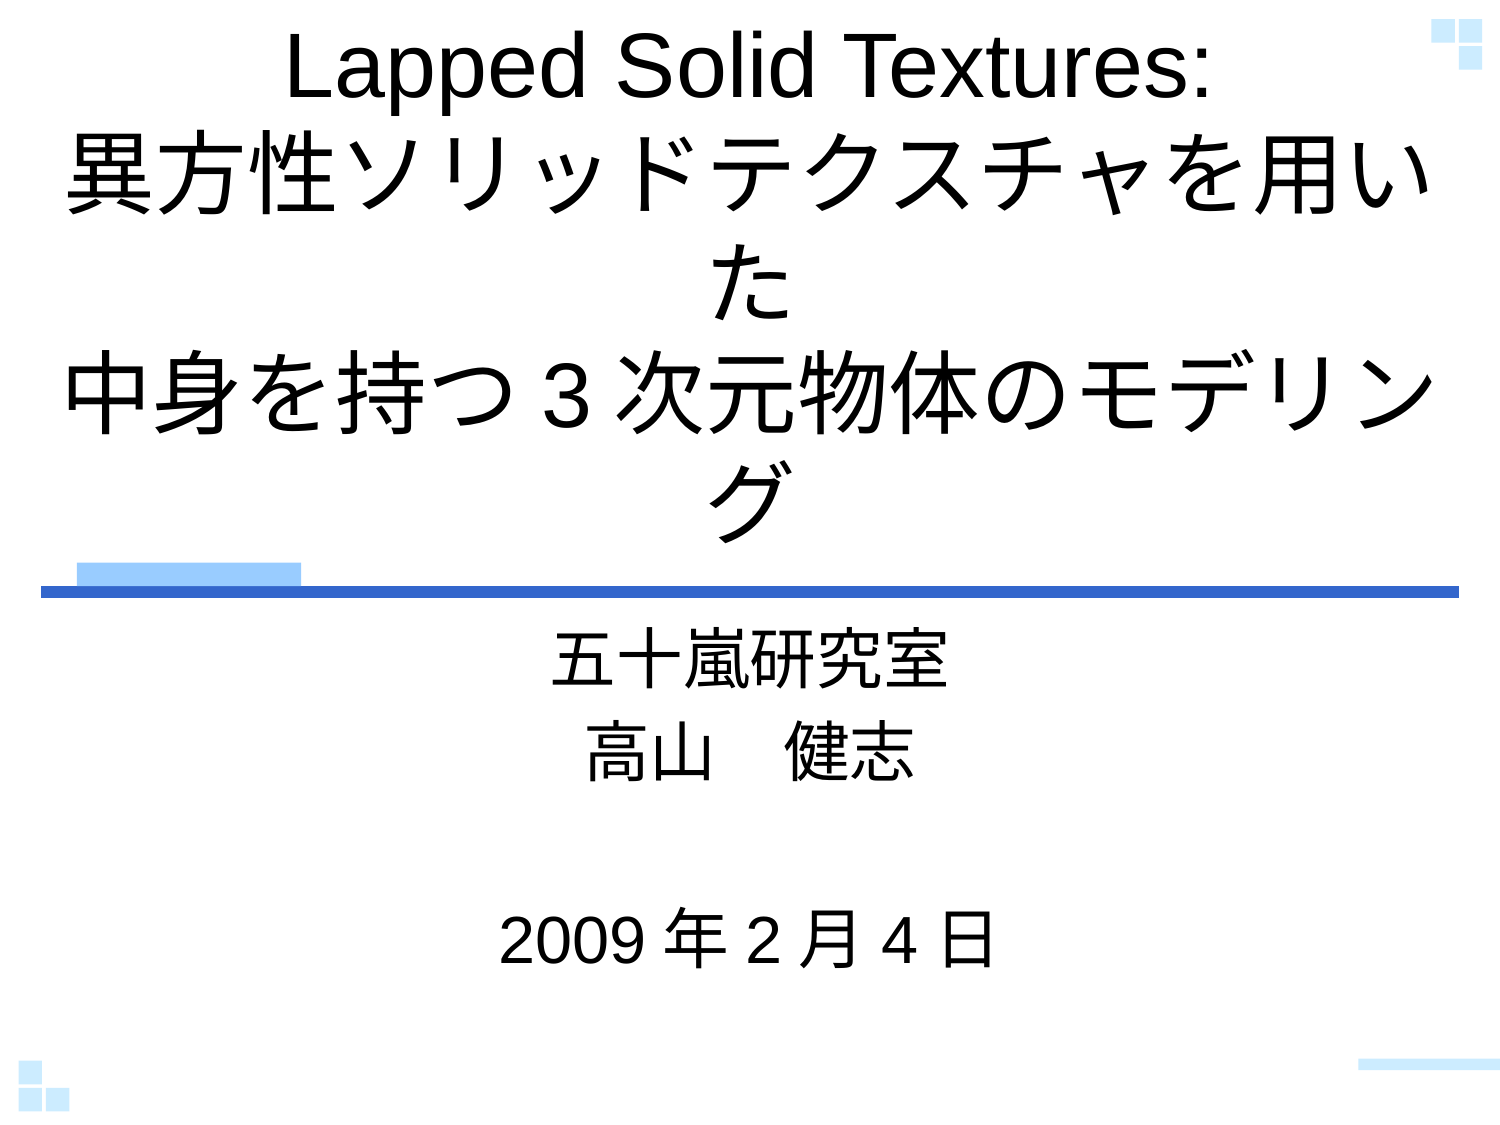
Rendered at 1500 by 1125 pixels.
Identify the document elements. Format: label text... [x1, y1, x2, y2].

title Lapped Solid Textures: 異方性ソリッドテクスチャを用いた 中身を持つ3次元物体のモデリング [23, 11, 1477, 551]
subtitle 五十嵐研究室 高山 健志 2009年2月4日 [23, 609, 1477, 1008]
